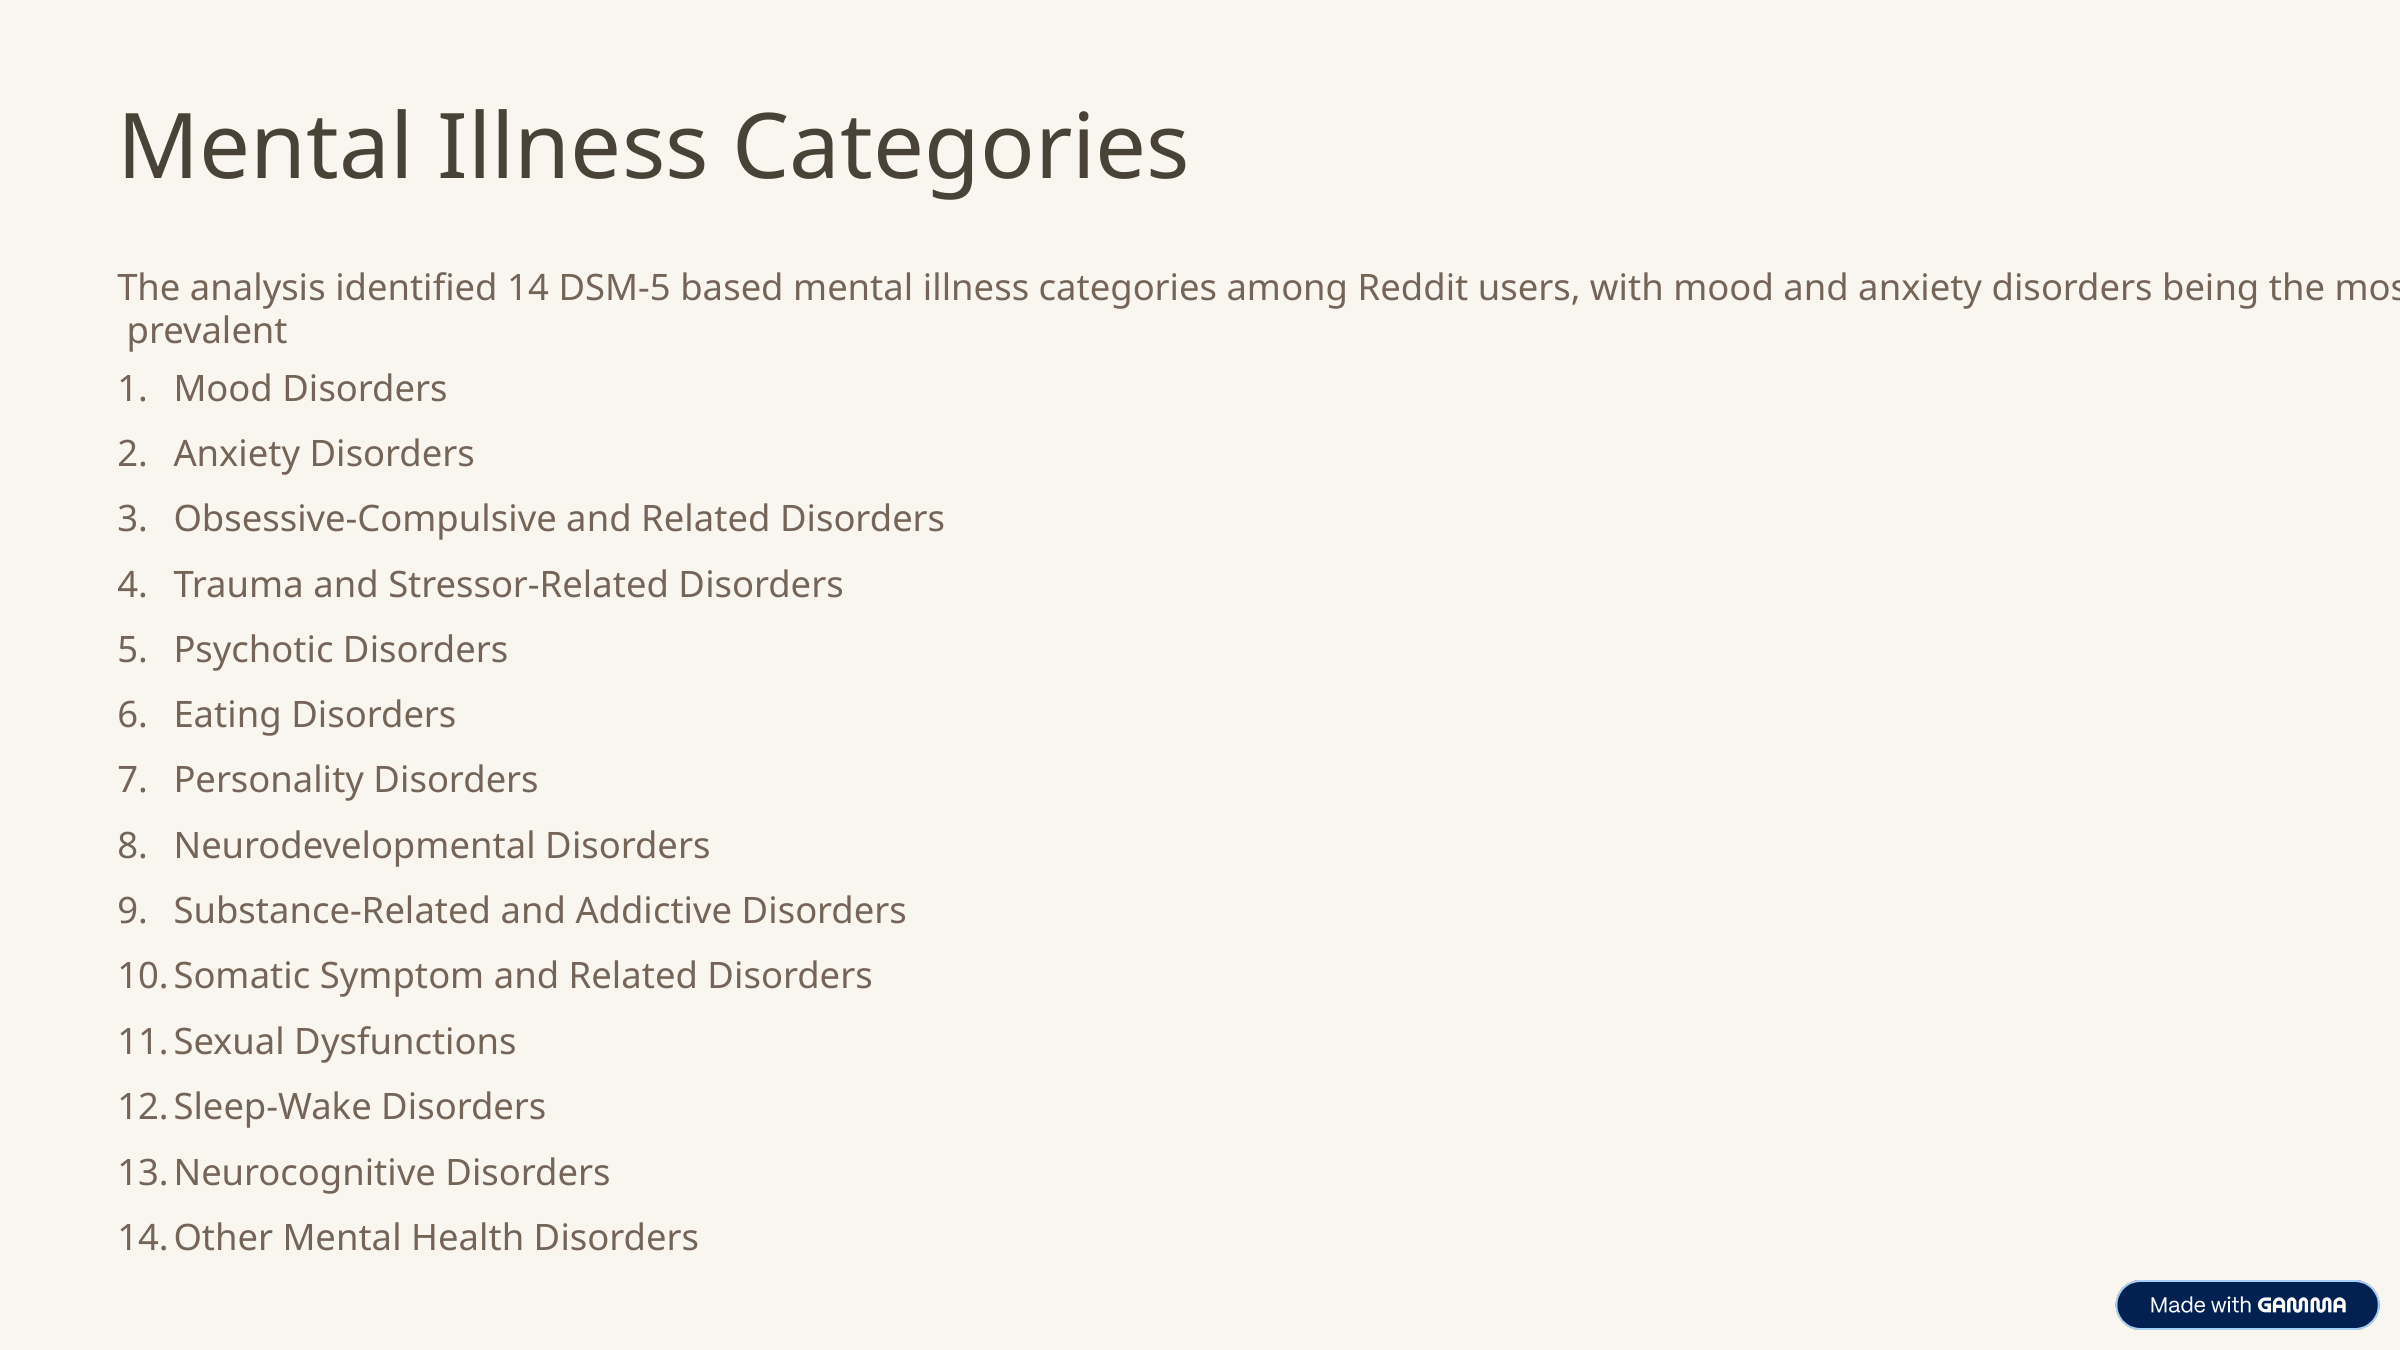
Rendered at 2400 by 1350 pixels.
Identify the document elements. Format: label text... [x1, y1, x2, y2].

text_box Sexual Dysfunctions [117, 1008, 2283, 1063]
text_box Other Mental Health Disorders [117, 1204, 2283, 1258]
text_box Sleep-Wake Disorders [117, 1073, 2283, 1128]
text_box The analysis identified 14 DSM-5 based mental illness categories among Reddit users, with mood and anxiety disorders being the most prevalent [117, 263, 2283, 318]
text_box Substance-Related and Addictive Disorders [117, 877, 2283, 932]
text_box Eating Disorders [117, 681, 2283, 736]
text_box Obsessive-Compulsive and Related Disorders [117, 485, 2283, 540]
text_box Mood Disorders [117, 355, 2283, 409]
text_box Mental Illness Categories [117, 92, 1160, 197]
text_box Psychotic Disorders [117, 616, 2283, 671]
text_box Trauma and Stressor-Related Disorders [117, 551, 2283, 605]
picture [2106, 1271, 2389, 1339]
text_box Anxiety Disorders [117, 420, 2283, 475]
text_box Neurocognitive Disorders [117, 1139, 2283, 1193]
text_box Somatic Symptom and Related Disorders [117, 943, 2283, 997]
text_box Neurodevelopmental Disorders [117, 812, 2283, 867]
text_box Personality Disorders [117, 747, 2283, 801]
